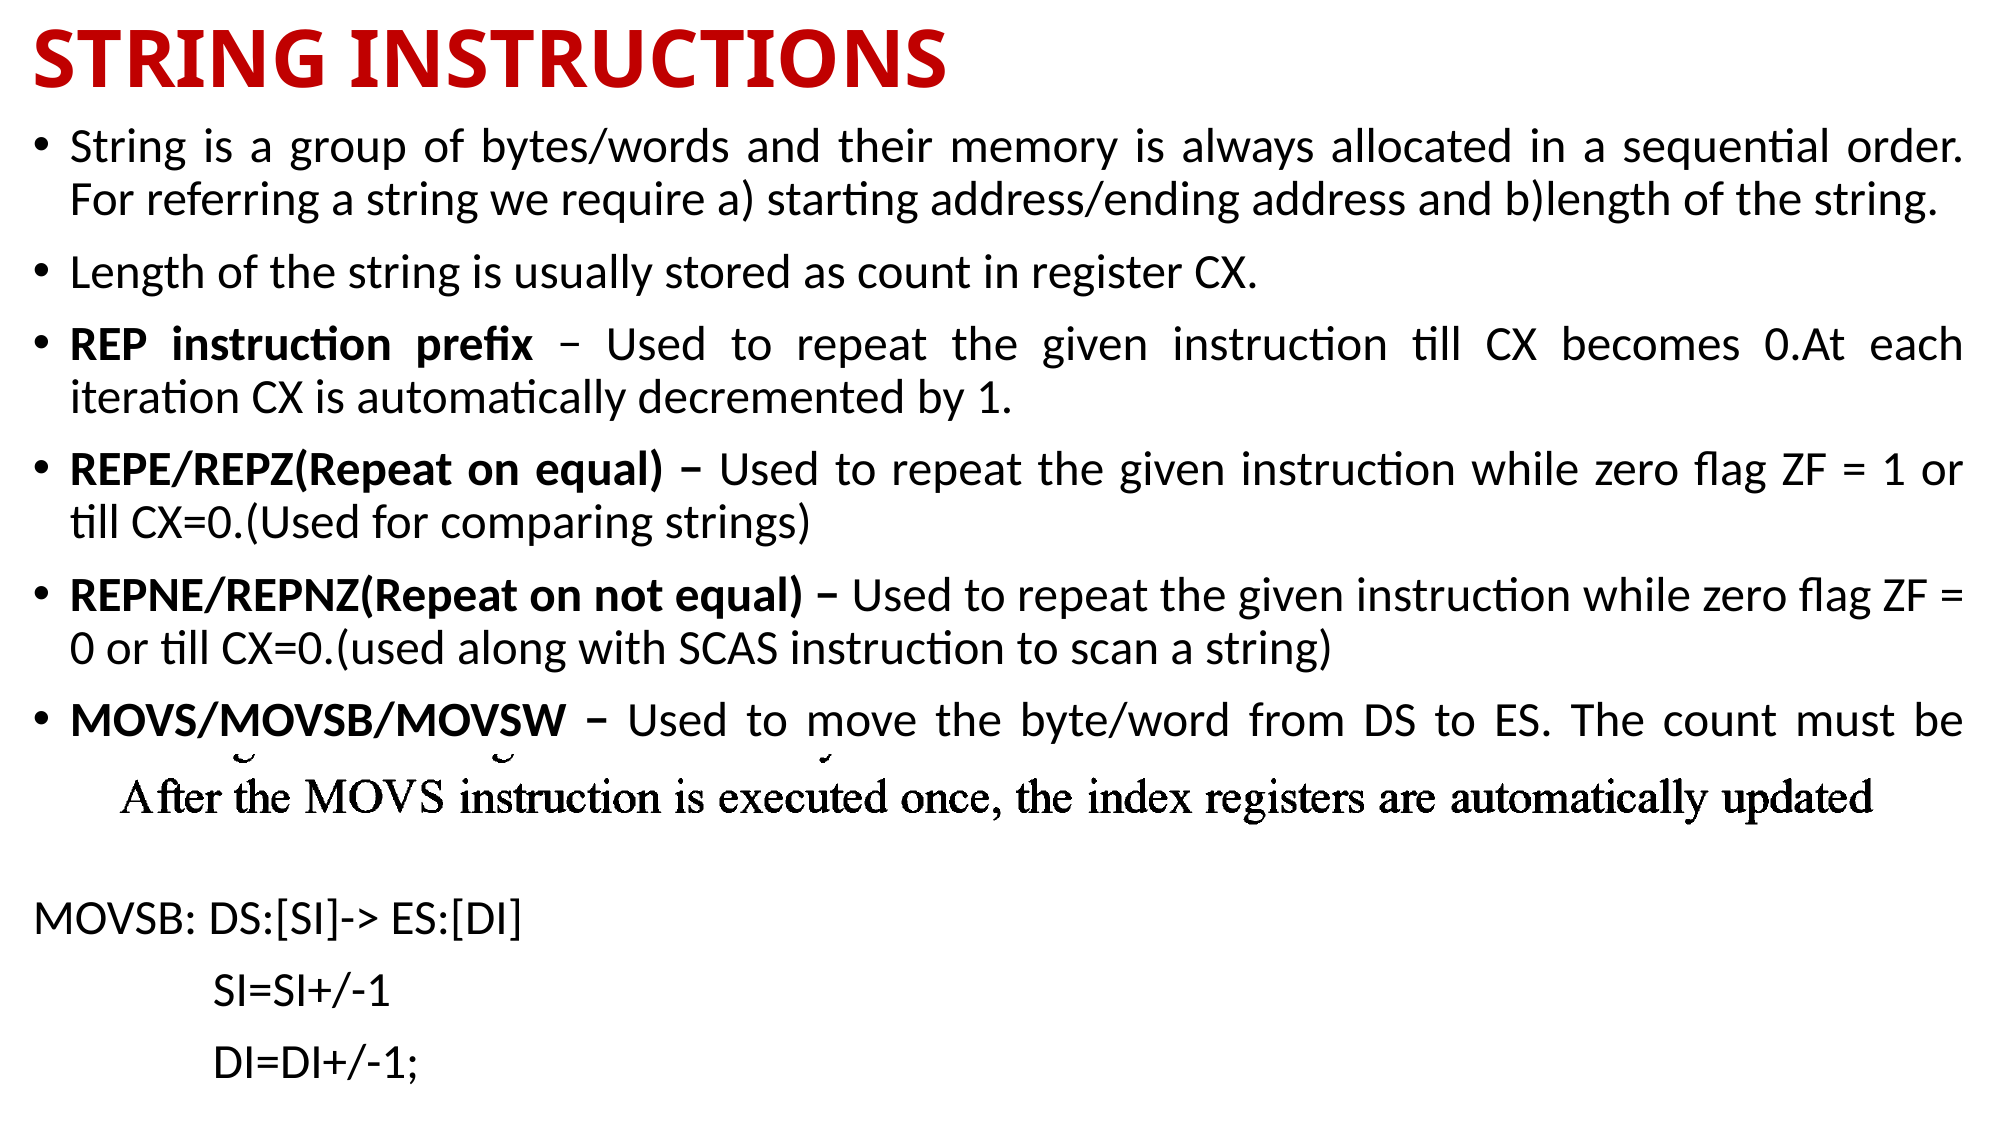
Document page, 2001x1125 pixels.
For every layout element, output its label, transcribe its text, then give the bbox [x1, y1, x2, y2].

title STRING INSTRUCTIONS [17, 11, 1863, 112]
list String is a group of bytes/words and their memory is always allocated in a sequential order. For referring a string we require a) starting address/ending address and b)length of the string. Length of the string is usually stored as count in register CX. REP instruction prefix − Used to repeat the given instruction till CX becomes 0.At each iteration CX is automatically decremented by 1. REPE/REPZ(Repeat on equal) − Used to repeat the given instruction while zero flag ZF = 1 or till CX=0.(Used for comparing strings) REPNE/REPNZ(Repeat on not equal) − Used to repeat the given instruction while zero flag ZF = 0 or till CX=0.(used along with SCAS instruction to scan a string) MOVS/MOVSB/MOVSW − Used to move the byte/word from DS to ES. The count must be always stored in CX Register . Clear or set the Direction flag using CLD/STD. MOVSB: DS:[SI]-> ES:[DI] SI=SI+/-1 DI=DI+/-1; [17, 112, 1980, 1114]
picture [19, 754, 1884, 831]
